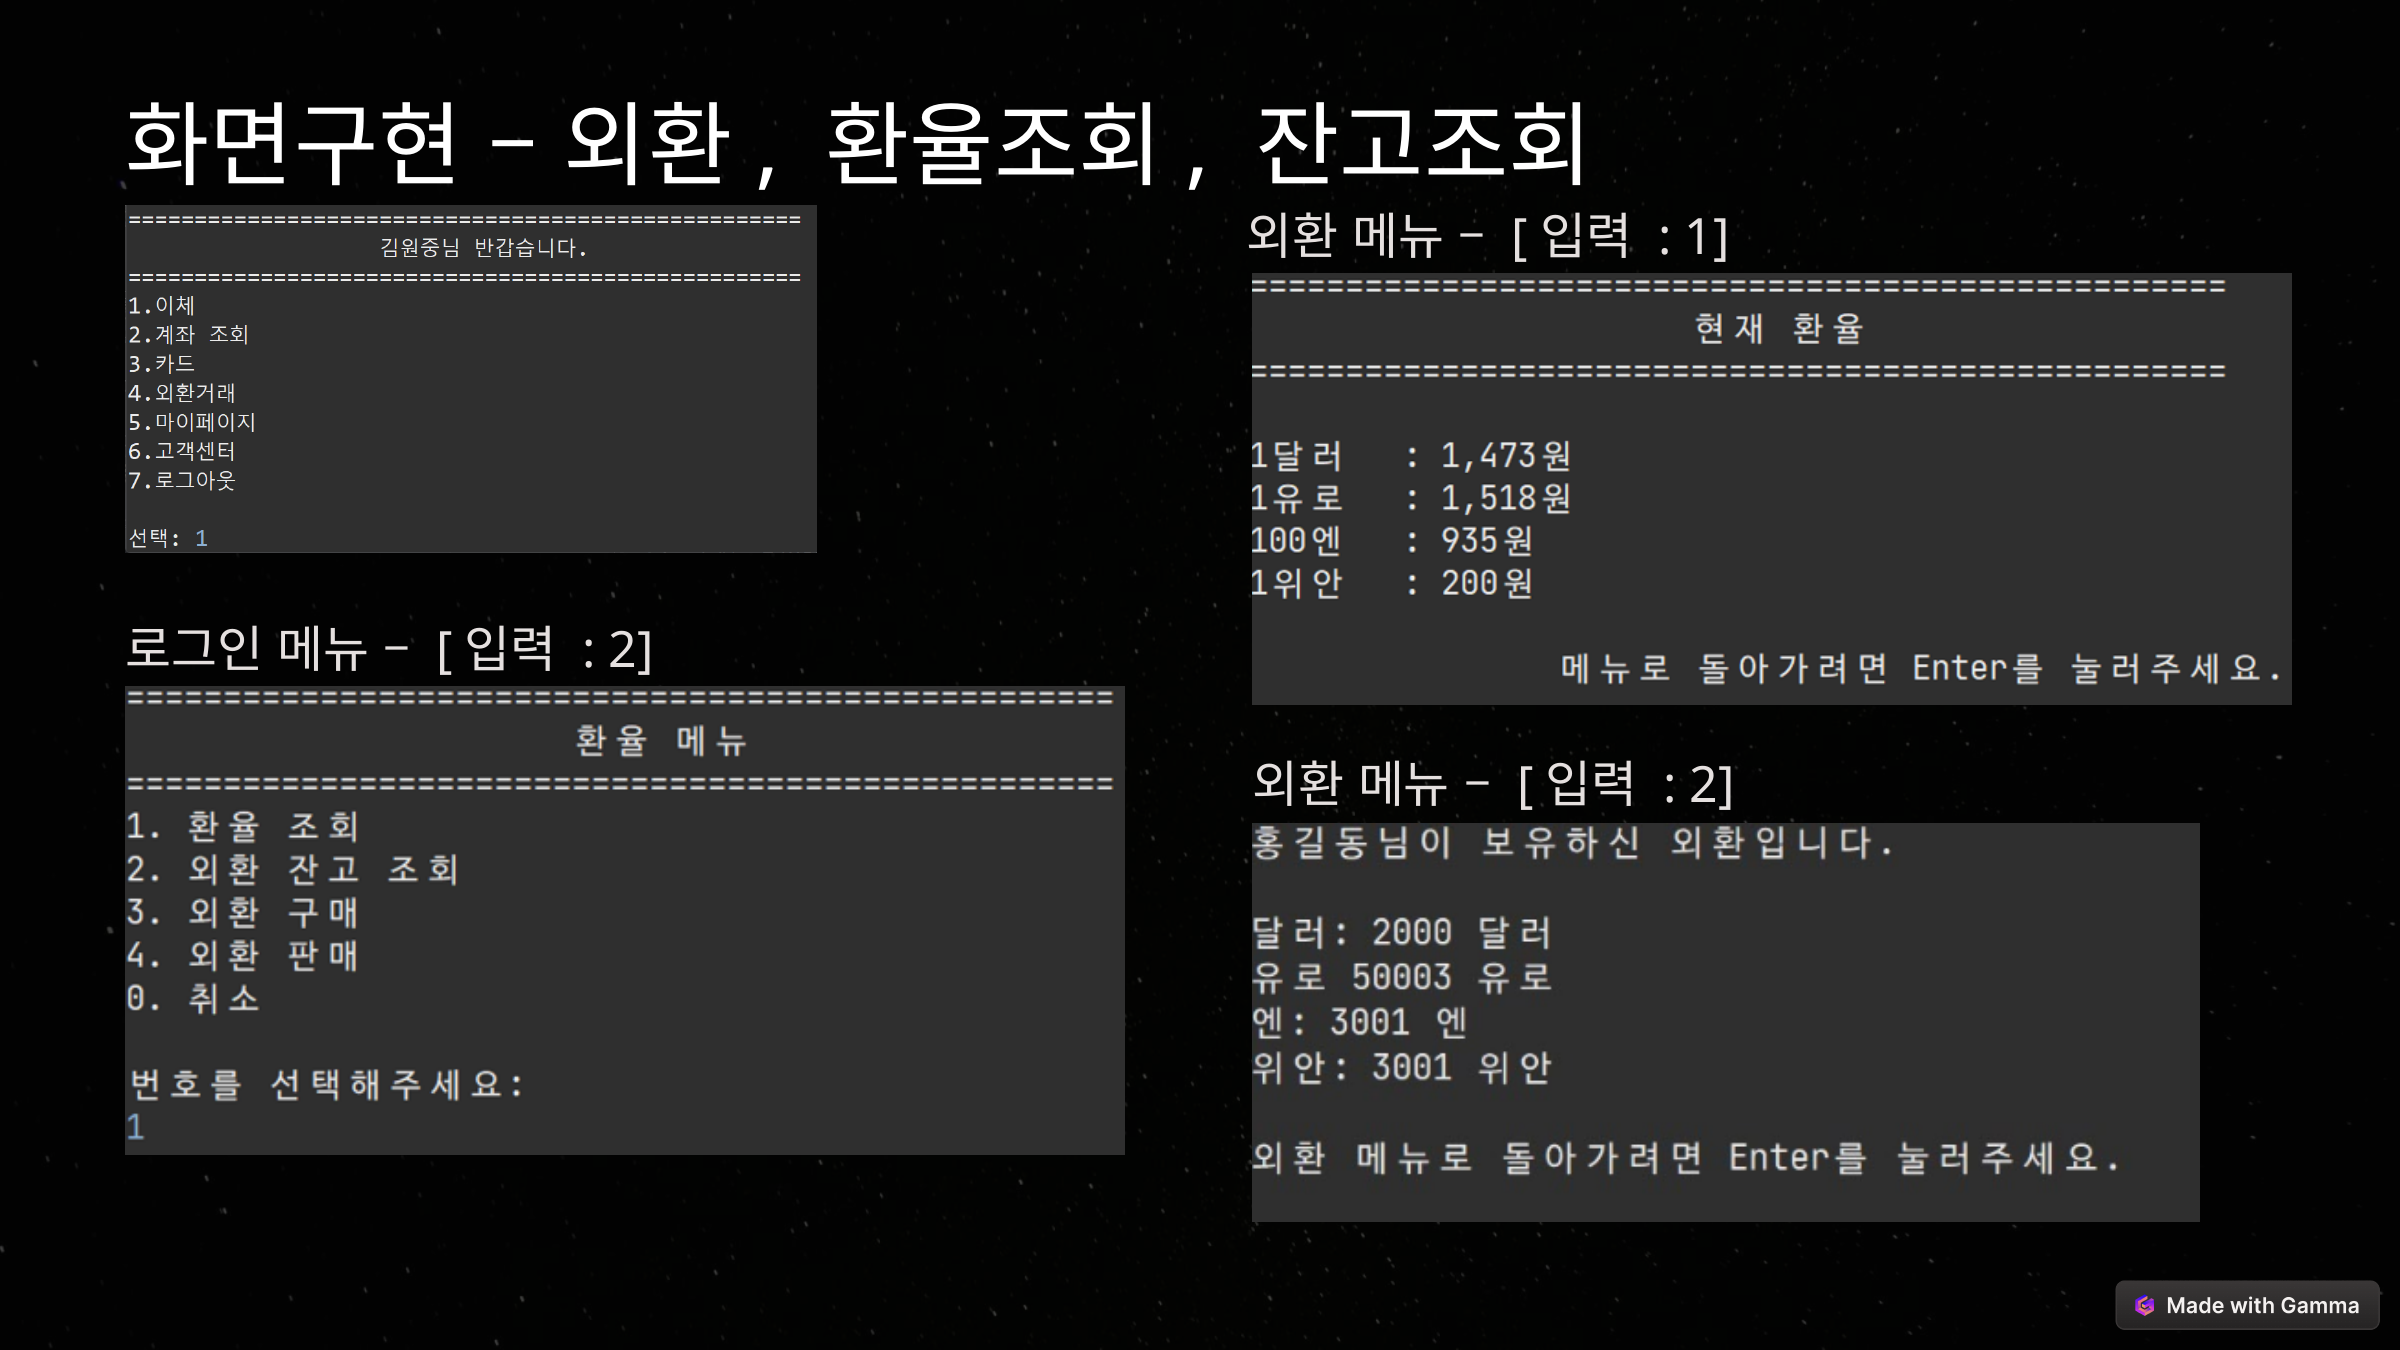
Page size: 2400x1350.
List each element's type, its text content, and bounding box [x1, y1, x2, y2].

text_box 외환 메뉴 – [입력 : 2] [1252, 754, 1798, 814]
text_box 외환 메뉴 – [입력 : 1] [1246, 205, 1793, 265]
text_box 로그인 메뉴 – [입력 : 2] [125, 619, 671, 679]
text_box 화면구현 – 외환, 환율조회, 잔고조회 [125, 82, 1148, 198]
picture [0, 0, 2400, 1350]
